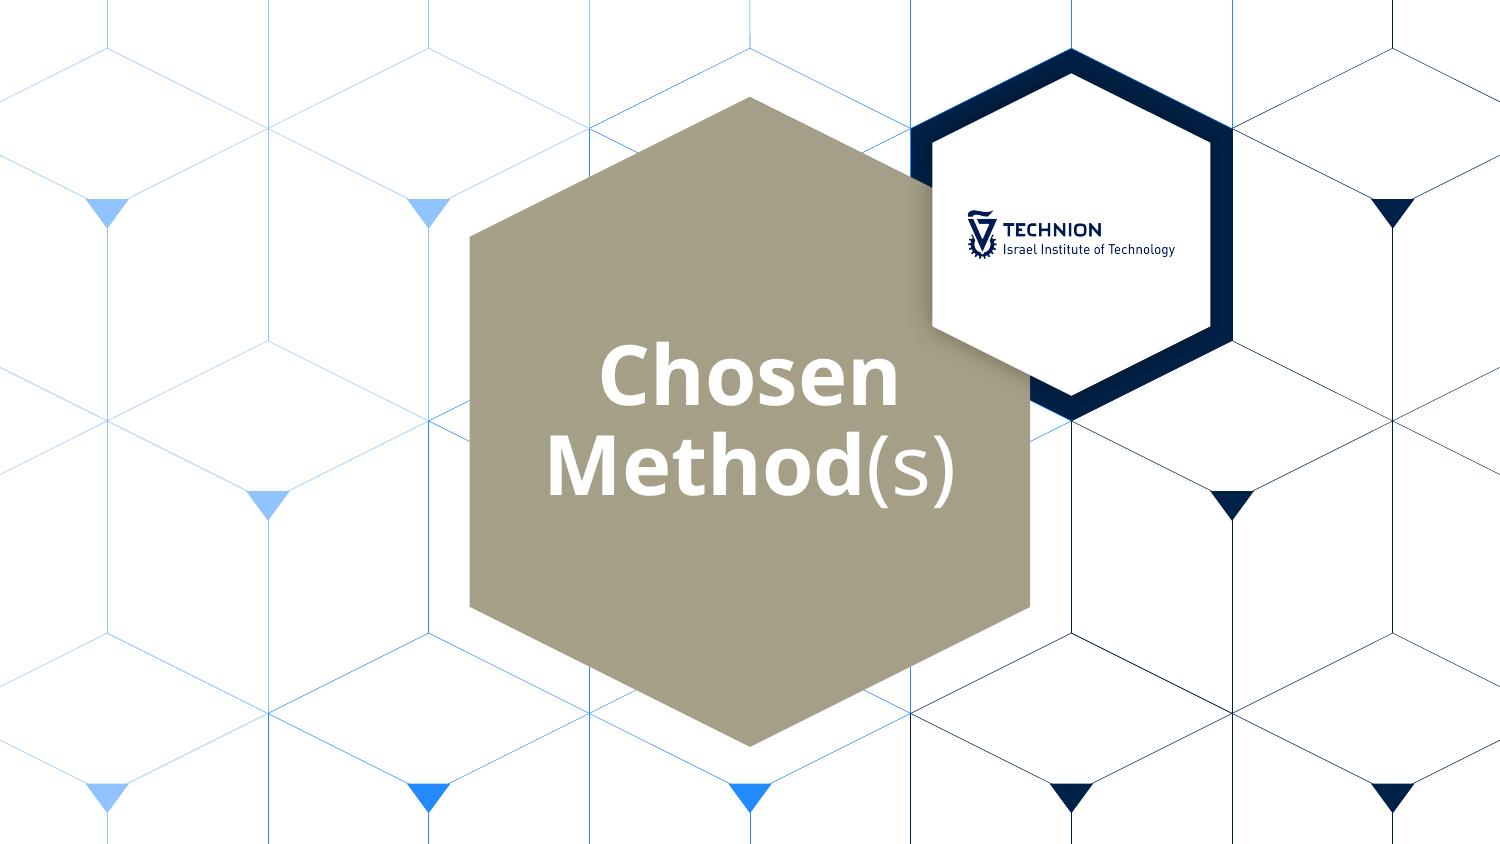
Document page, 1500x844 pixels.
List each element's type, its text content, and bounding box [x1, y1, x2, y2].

title Chosen Method(s) [469, 238, 1031, 608]
